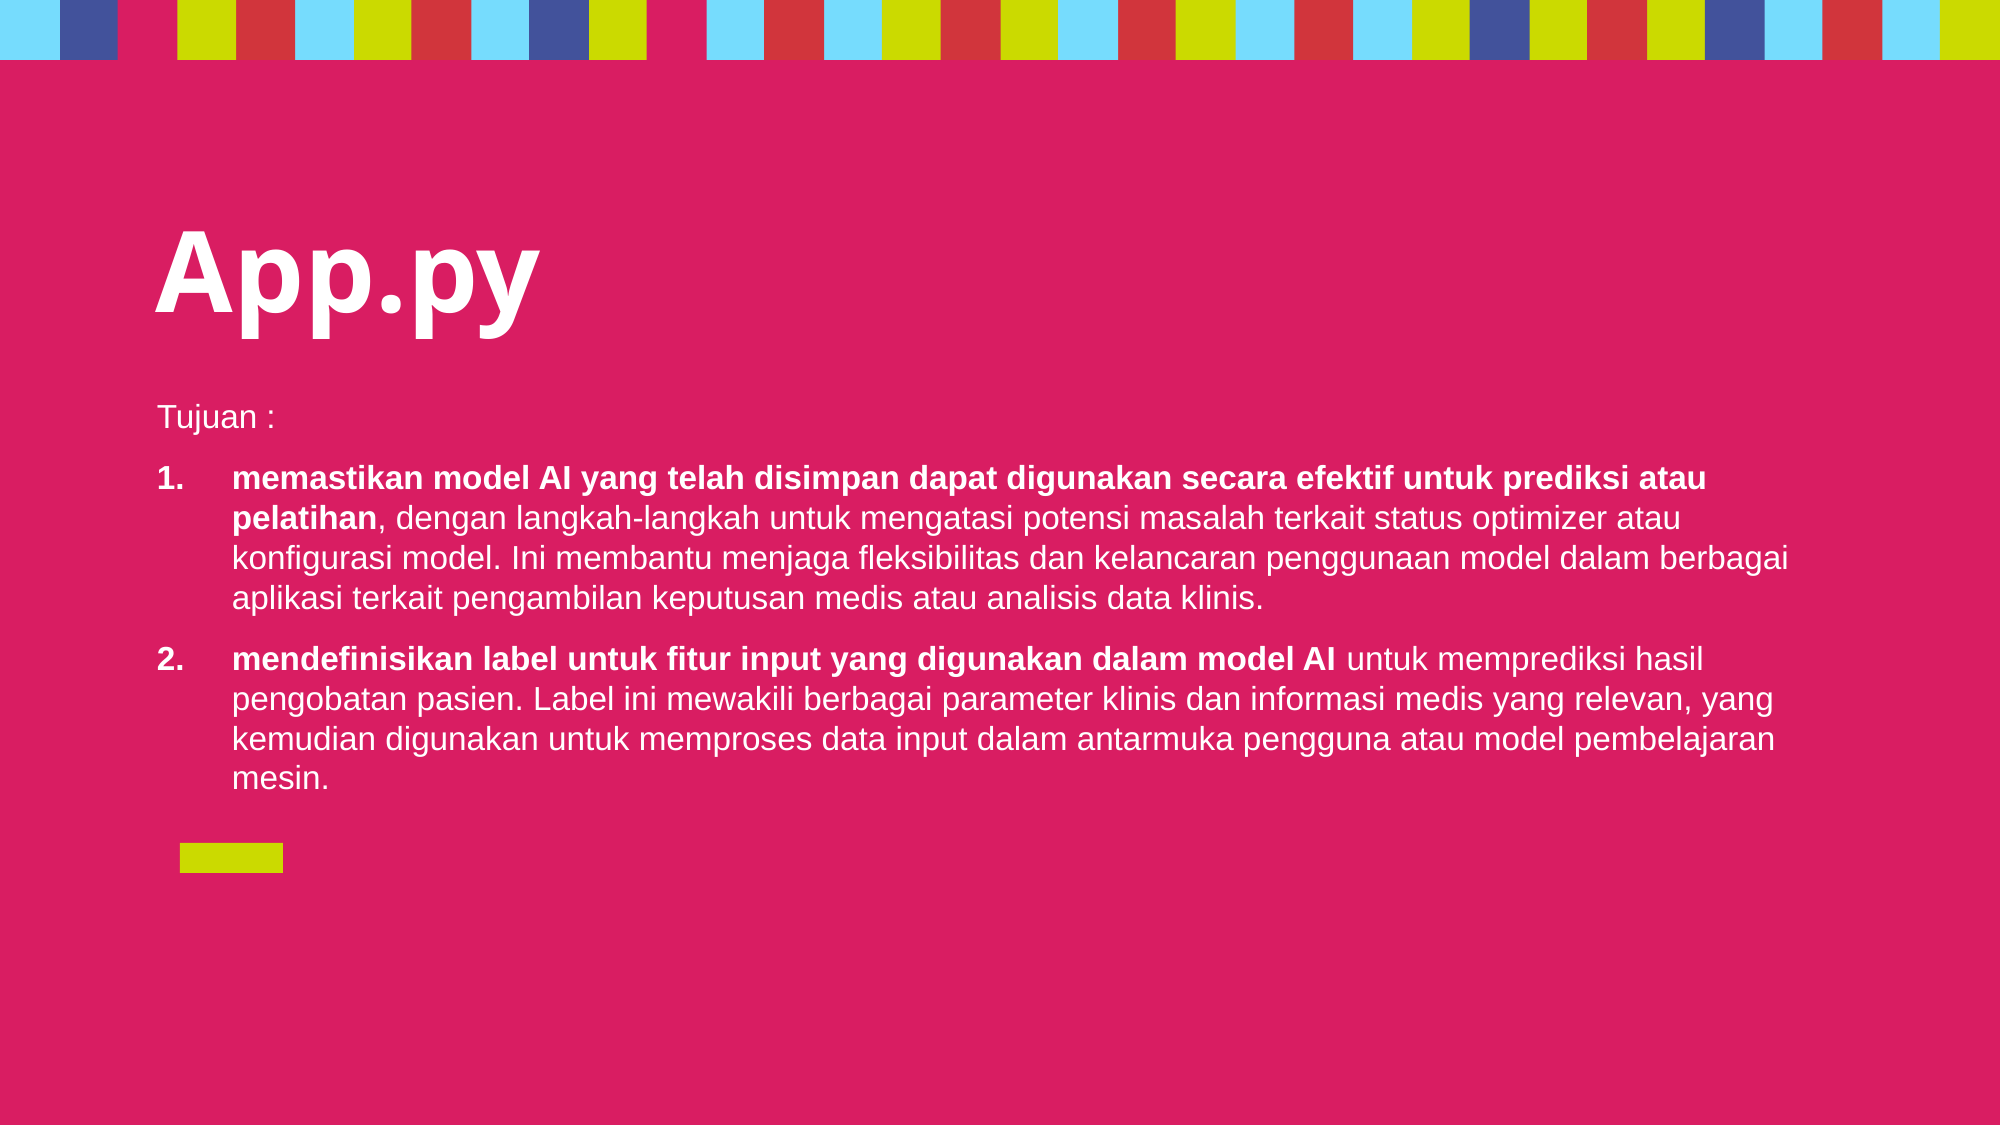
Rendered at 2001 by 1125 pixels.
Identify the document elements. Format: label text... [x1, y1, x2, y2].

title App.py [155, 191, 981, 334]
subtitle Tujuan : memastikan model AI yang telah disimpan dapat digunakan secara efektif untuk prediksi atau pelatihan, dengan langkah-langkah untuk mengatasi potensi masalah terkait status optimizer atau konfigurasi model. Ini membantu menjaga fleksibilitas dan kelancaran penggunaan model dalam berbagai aplikasi terkait pengambilan keputusan medis atau analisis data klinis. mendefinisikan label untuk fitur input yang digunakan dalam model AI untuk memprediksi hasil pengobatan pasien. Label ini mewakili berbagai parameter klinis dan informasi medis yang relevan, yang kemudian digunakan untuk memproses data input dalam antarmuka pengguna atau model pembelajaran mesin. [156, 380, 1844, 456]
